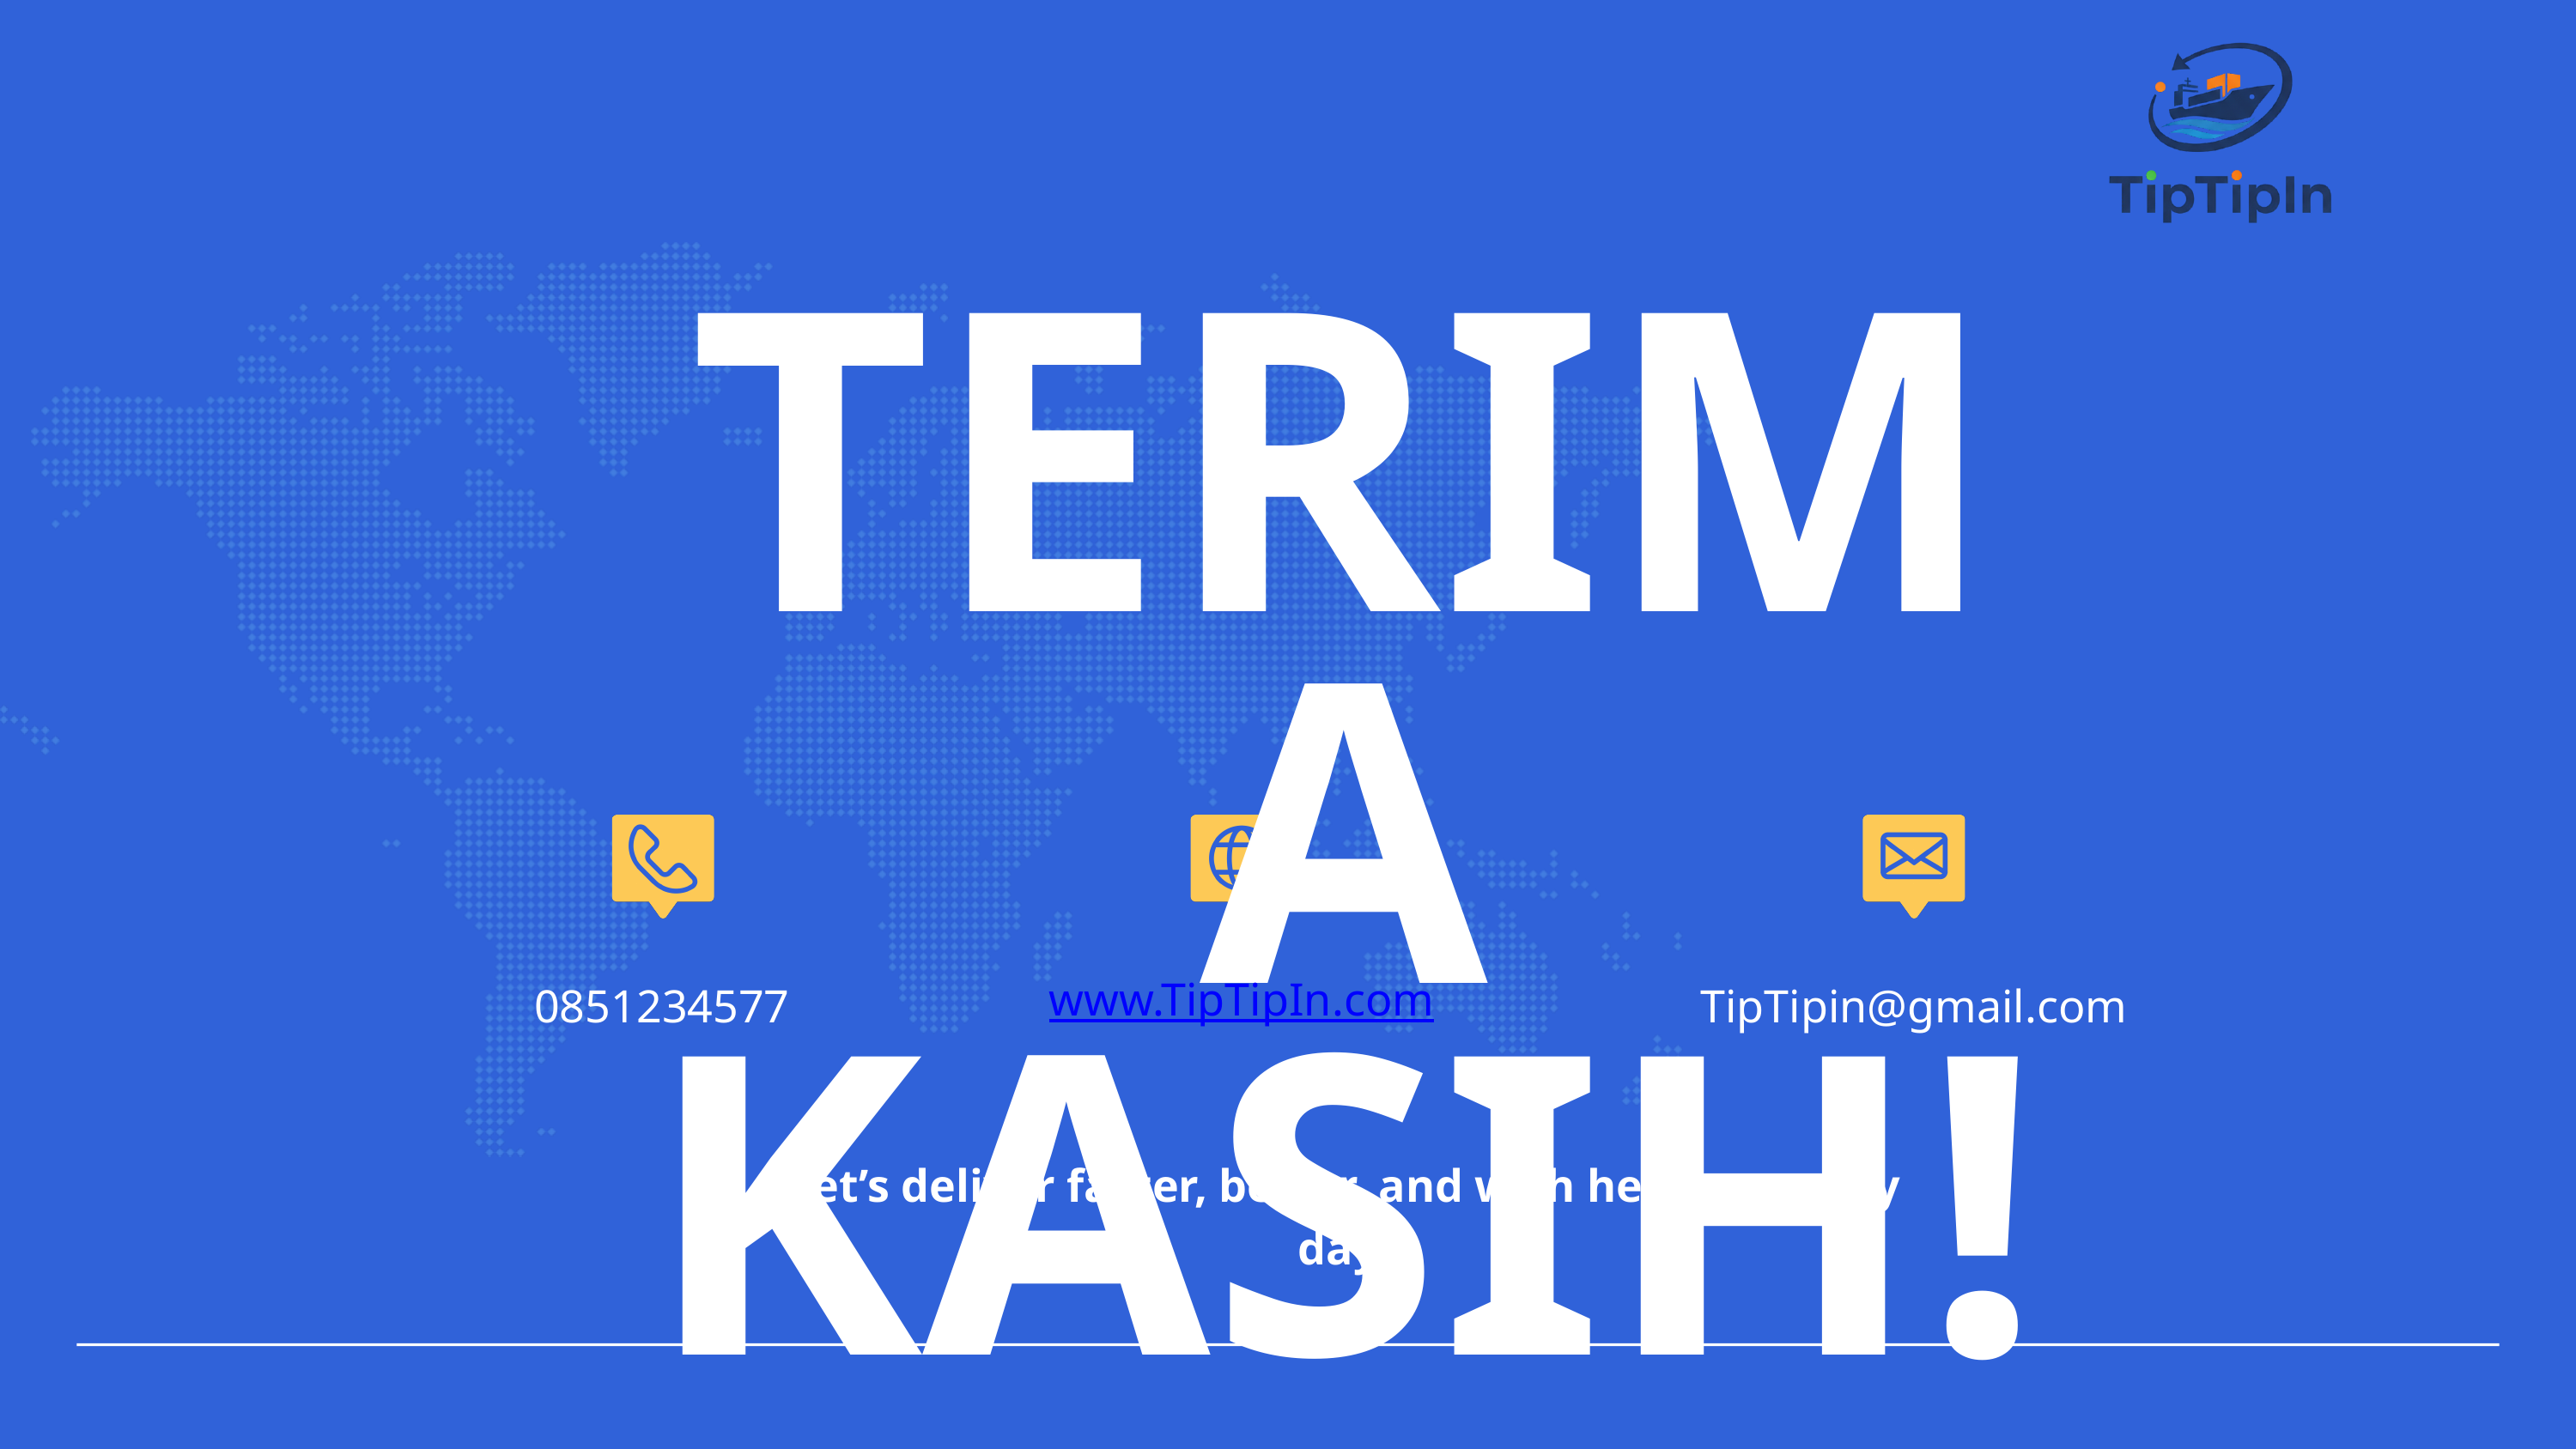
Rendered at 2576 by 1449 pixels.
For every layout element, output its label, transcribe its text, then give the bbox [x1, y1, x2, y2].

text_box 0851234577 [380, 969, 944, 1032]
text_box [2081, 14, 2352, 251]
text_box [0, 242, 1735, 1157]
text_box www.TipTipIn.com [960, 969, 1523, 1032]
text_box Let’s deliver faster, better, and with heart — every day. [759, 1149, 1929, 1274]
text_box TERIMA KASIH! [575, 324, 2112, 1439]
text_box TipTipin@gmail.com [1631, 969, 2196, 1032]
